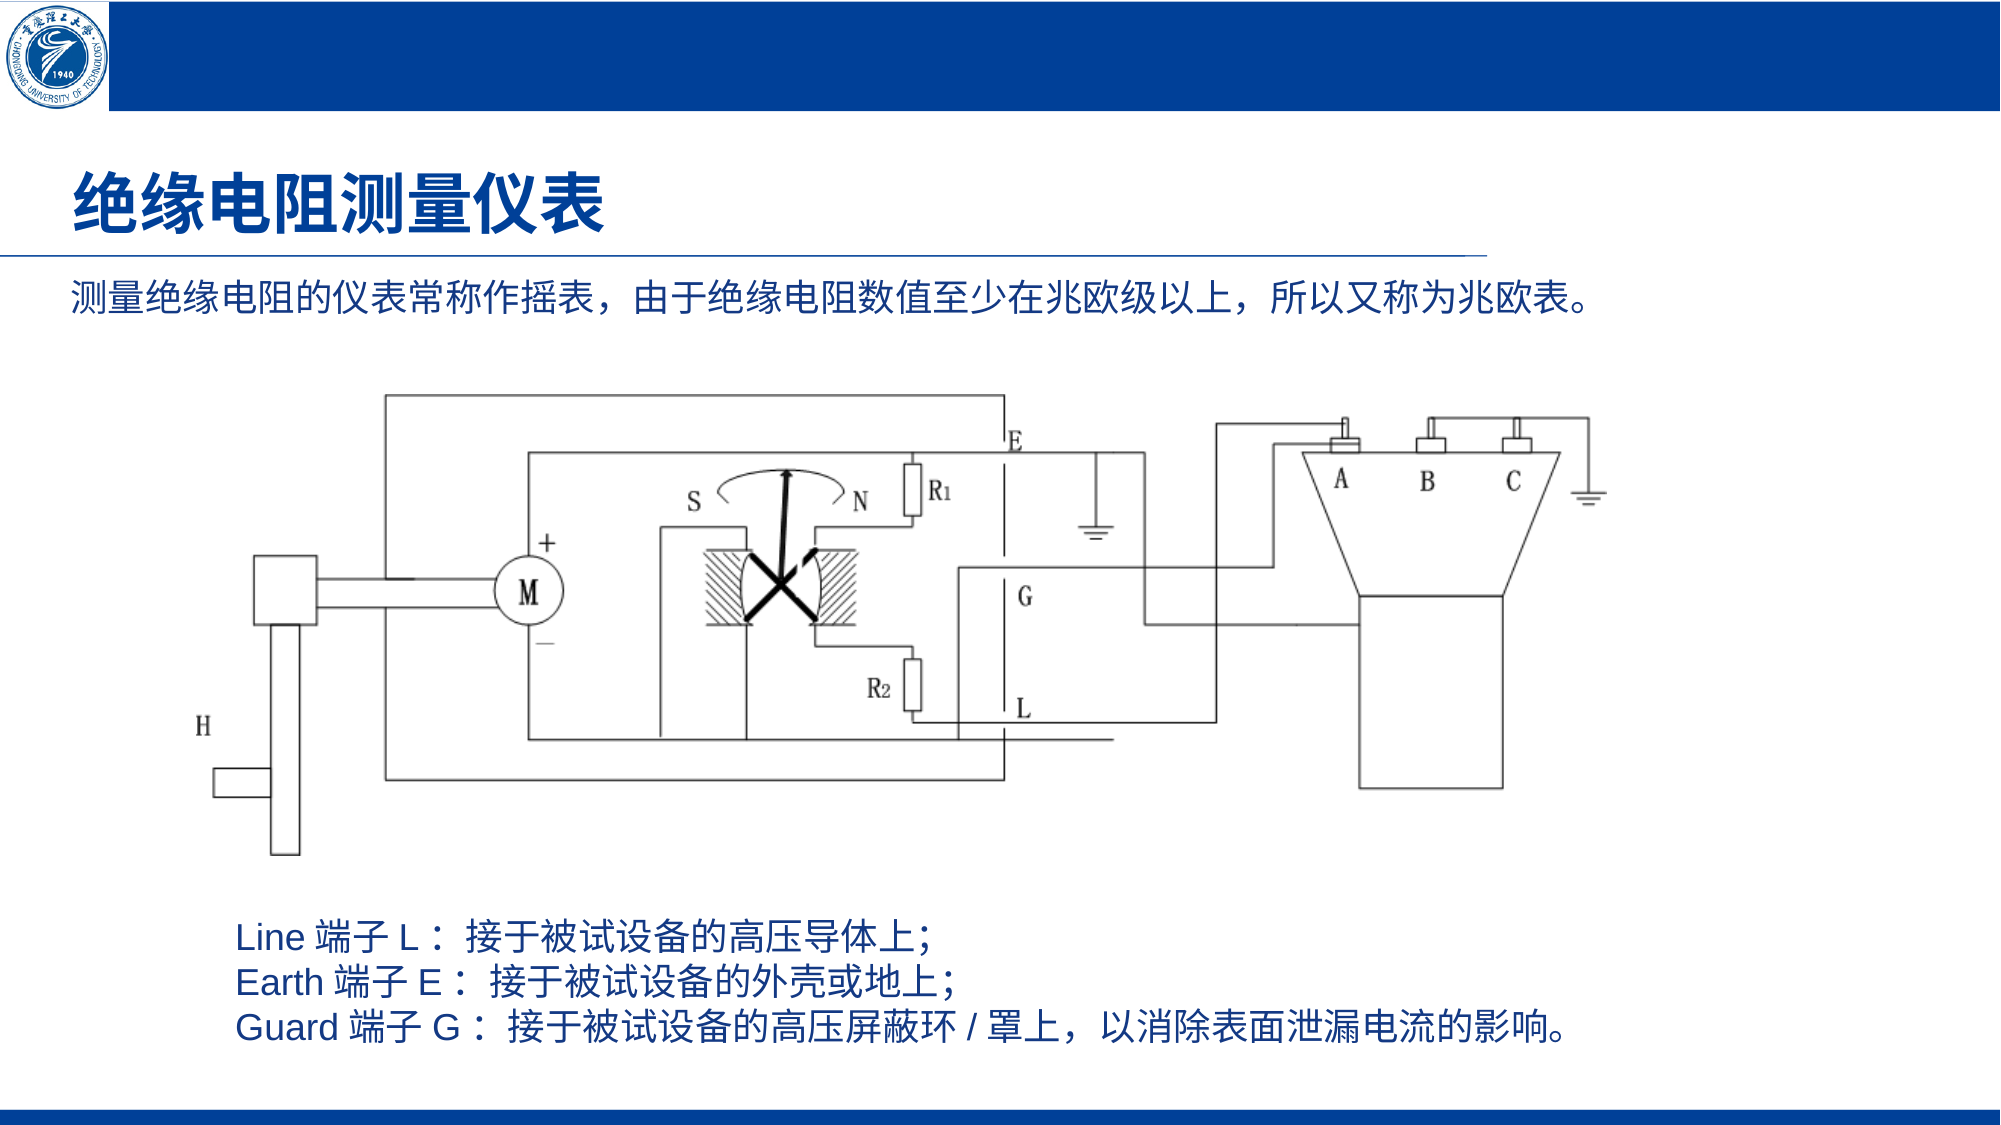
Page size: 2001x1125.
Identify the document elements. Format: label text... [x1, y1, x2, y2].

picture [0, 2, 109, 112]
title 绝缘电阻测量仪表 [57, 160, 1929, 255]
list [196, 394, 1607, 856]
text_box 测量绝缘电阻的仪表常称作摇表，由于绝缘电阻数值至少在兆欧级以上，所以又称为兆欧表。 [55, 266, 1768, 327]
text_box Line端子L：接于被试设备的高压导体上； Earth端子E：接于被试设备的外壳或地上； Guard端子G：接于被试设备的高压屏蔽环/罩上，以消除表面泄漏电流的影响。 [220, 905, 1827, 1055]
